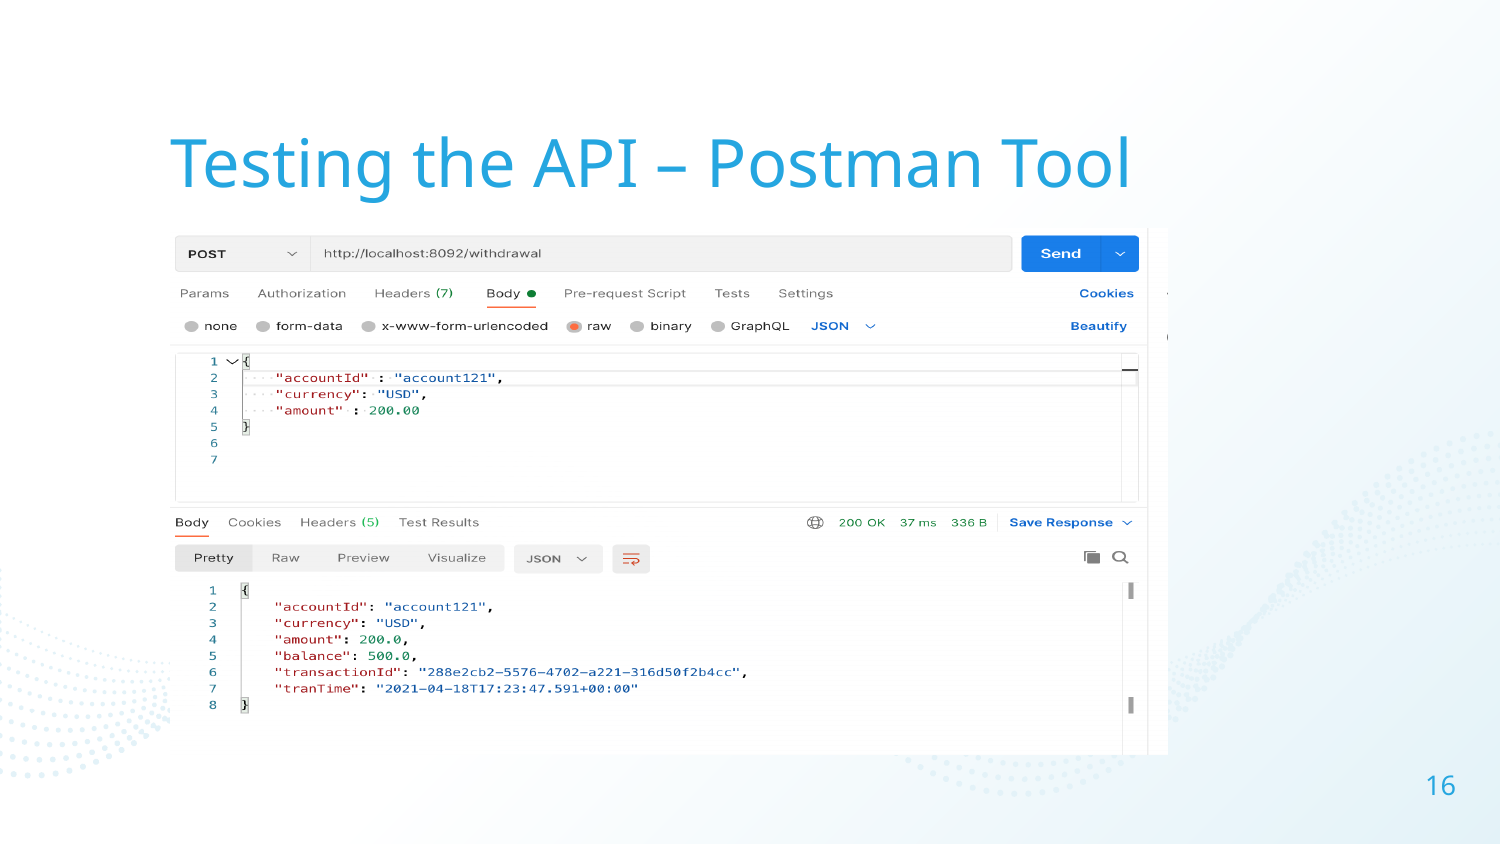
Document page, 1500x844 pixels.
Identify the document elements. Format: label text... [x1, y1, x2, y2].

slide_number 16 [1366, 754, 1457, 819]
title Testing the API – Postman Tool [170, 137, 1330, 203]
picture [169, 228, 1168, 755]
